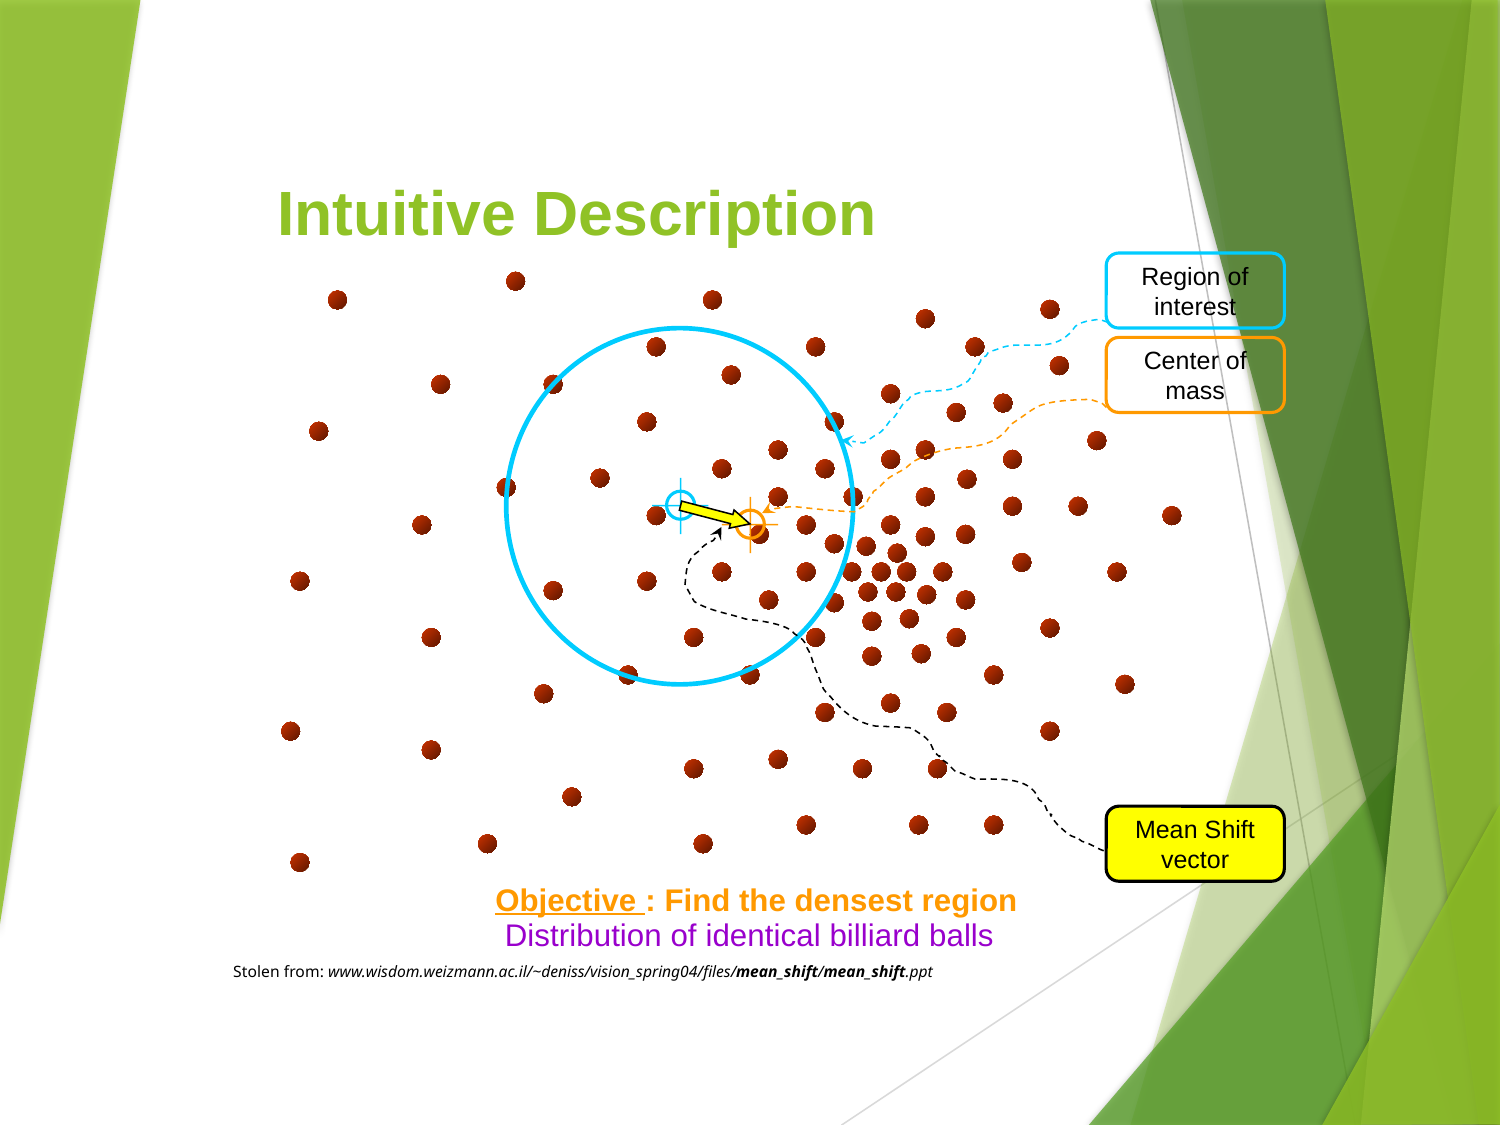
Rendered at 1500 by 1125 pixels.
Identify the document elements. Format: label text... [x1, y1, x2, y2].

text_box [899, 609, 919, 629]
text_box [871, 562, 891, 582]
text_box [1003, 496, 1022, 516]
text_box Center of mass [1106, 337, 1285, 413]
text_box [933, 562, 953, 582]
text_box [1003, 449, 1022, 469]
text_box [506, 282, 525, 291]
text_box [827, 641, 1104, 851]
text_box [768, 749, 788, 769]
text_box [946, 403, 966, 422]
text_box [858, 582, 878, 602]
text_box [956, 524, 976, 544]
text_box [1115, 674, 1135, 694]
text_box [857, 399, 1107, 511]
text_box [1049, 356, 1069, 376]
text_box [496, 480, 500, 495]
text_box [1162, 506, 1182, 526]
text_box [1040, 618, 1060, 638]
text_box [328, 290, 347, 310]
text_box [881, 384, 901, 404]
text_box [965, 337, 985, 357]
text_box [857, 536, 876, 556]
text_box [421, 628, 441, 647]
text_box Region of interest [1106, 252, 1285, 329]
text_box [956, 590, 976, 610]
text_box [693, 834, 713, 854]
text_box [796, 815, 816, 835]
text_box Distribution of identical billiard balls [187, 907, 1313, 960]
text_box [290, 571, 310, 591]
text_box [281, 721, 301, 741]
text_box [984, 665, 1004, 685]
text_box [915, 309, 935, 329]
text_box Mean Shift vector [1106, 806, 1285, 882]
text_box [534, 694, 554, 704]
text_box [1012, 553, 1032, 572]
text_box Objective : Find the densest region [480, 872, 1033, 925]
text_box [881, 449, 901, 469]
text_box [431, 374, 451, 394]
text_box [290, 853, 310, 872]
text_box [897, 562, 917, 582]
text_box [562, 787, 582, 807]
text_box [815, 703, 835, 722]
text_box Intuitive Description [262, 140, 1030, 282]
text_box [917, 585, 937, 605]
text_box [721, 496, 779, 554]
text_box [478, 834, 497, 854]
text_box [1040, 299, 1060, 319]
text_box [993, 393, 1013, 413]
text_box [946, 628, 966, 647]
text_box [862, 611, 882, 631]
text_box [853, 759, 872, 779]
text_box [915, 527, 935, 547]
text_box [881, 515, 901, 535]
text_box [887, 543, 907, 563]
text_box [505, 327, 854, 685]
text_box [911, 644, 931, 664]
text_box [928, 759, 947, 779]
text_box [915, 440, 935, 458]
text_box [1040, 721, 1060, 741]
text_box [1087, 431, 1107, 451]
text_box [421, 740, 441, 760]
text_box [684, 759, 704, 779]
text_box Stolen from: www.wisdom.weizmann.ac.il/~deniss/vision_spring04/files/mean_shift/mean_shift.ppt [218, 954, 1096, 988]
text_box [703, 290, 722, 310]
text_box [857, 564, 862, 580]
text_box [938, 703, 957, 721]
text_box [984, 815, 1004, 835]
text_box [1068, 496, 1088, 516]
text_box [866, 646, 882, 661]
text_box [1107, 562, 1127, 582]
text_box [915, 487, 935, 507]
text_box [412, 515, 432, 535]
text_box [886, 582, 906, 602]
text_box [309, 421, 329, 441]
text_box [909, 815, 929, 835]
text_box [857, 319, 1108, 444]
text_box [957, 469, 977, 489]
